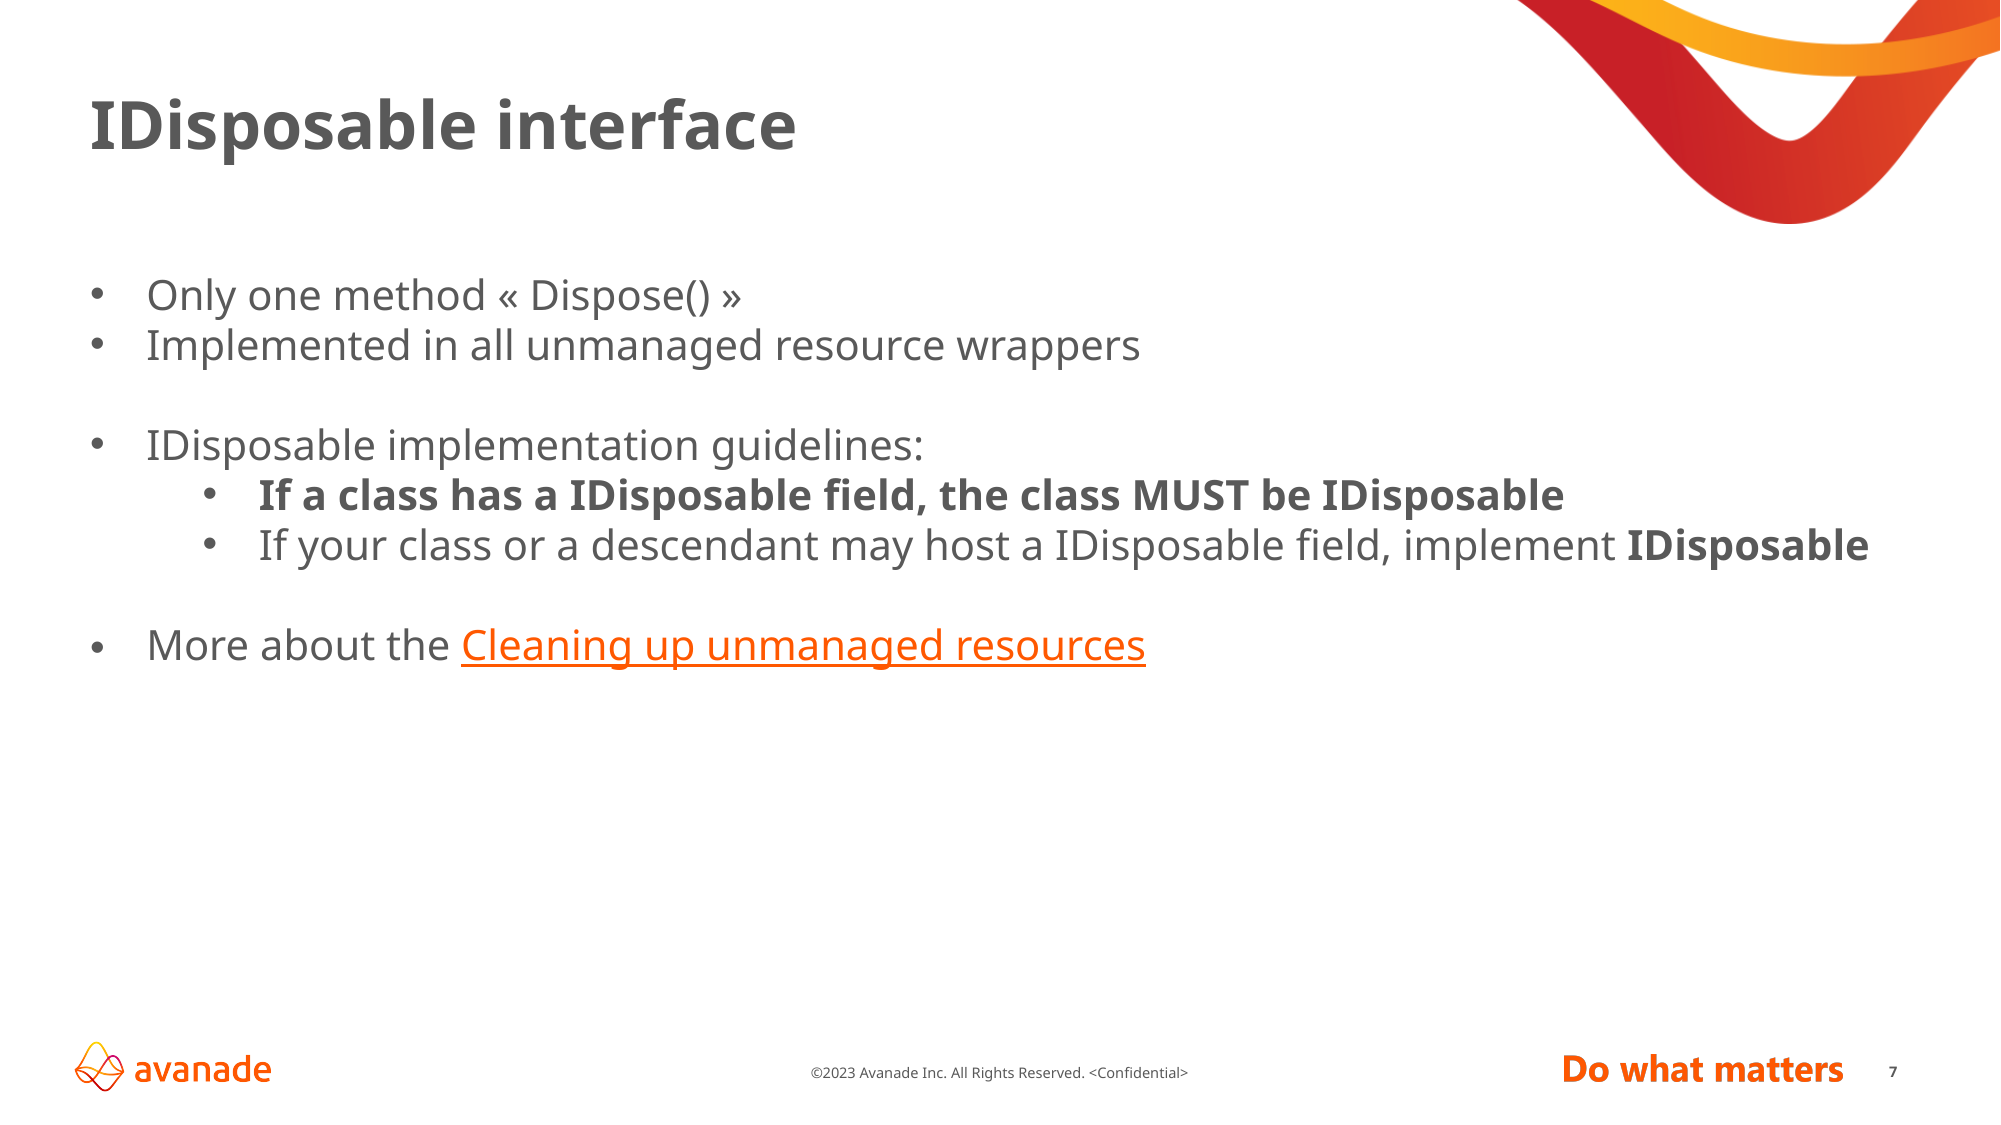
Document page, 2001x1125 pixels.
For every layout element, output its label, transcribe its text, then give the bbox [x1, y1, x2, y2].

slide_number 7 [1850, 1043, 1913, 1103]
picture [54, 1021, 300, 1112]
list Only one method « Dispose() » Implemented in all unmanaged resource wrappers IDisposable implementation guidelines: If a class has a IDisposable field, the class MUST be IDisposable If your class or a descendant may host a IDisposable field, implement IDisposable More about the Cleaning up unmanaged resources [75, 261, 1913, 951]
picture [1483, 0, 2000, 224]
title IDisposable interface [75, 75, 1913, 175]
picture [1564, 1054, 1843, 1082]
